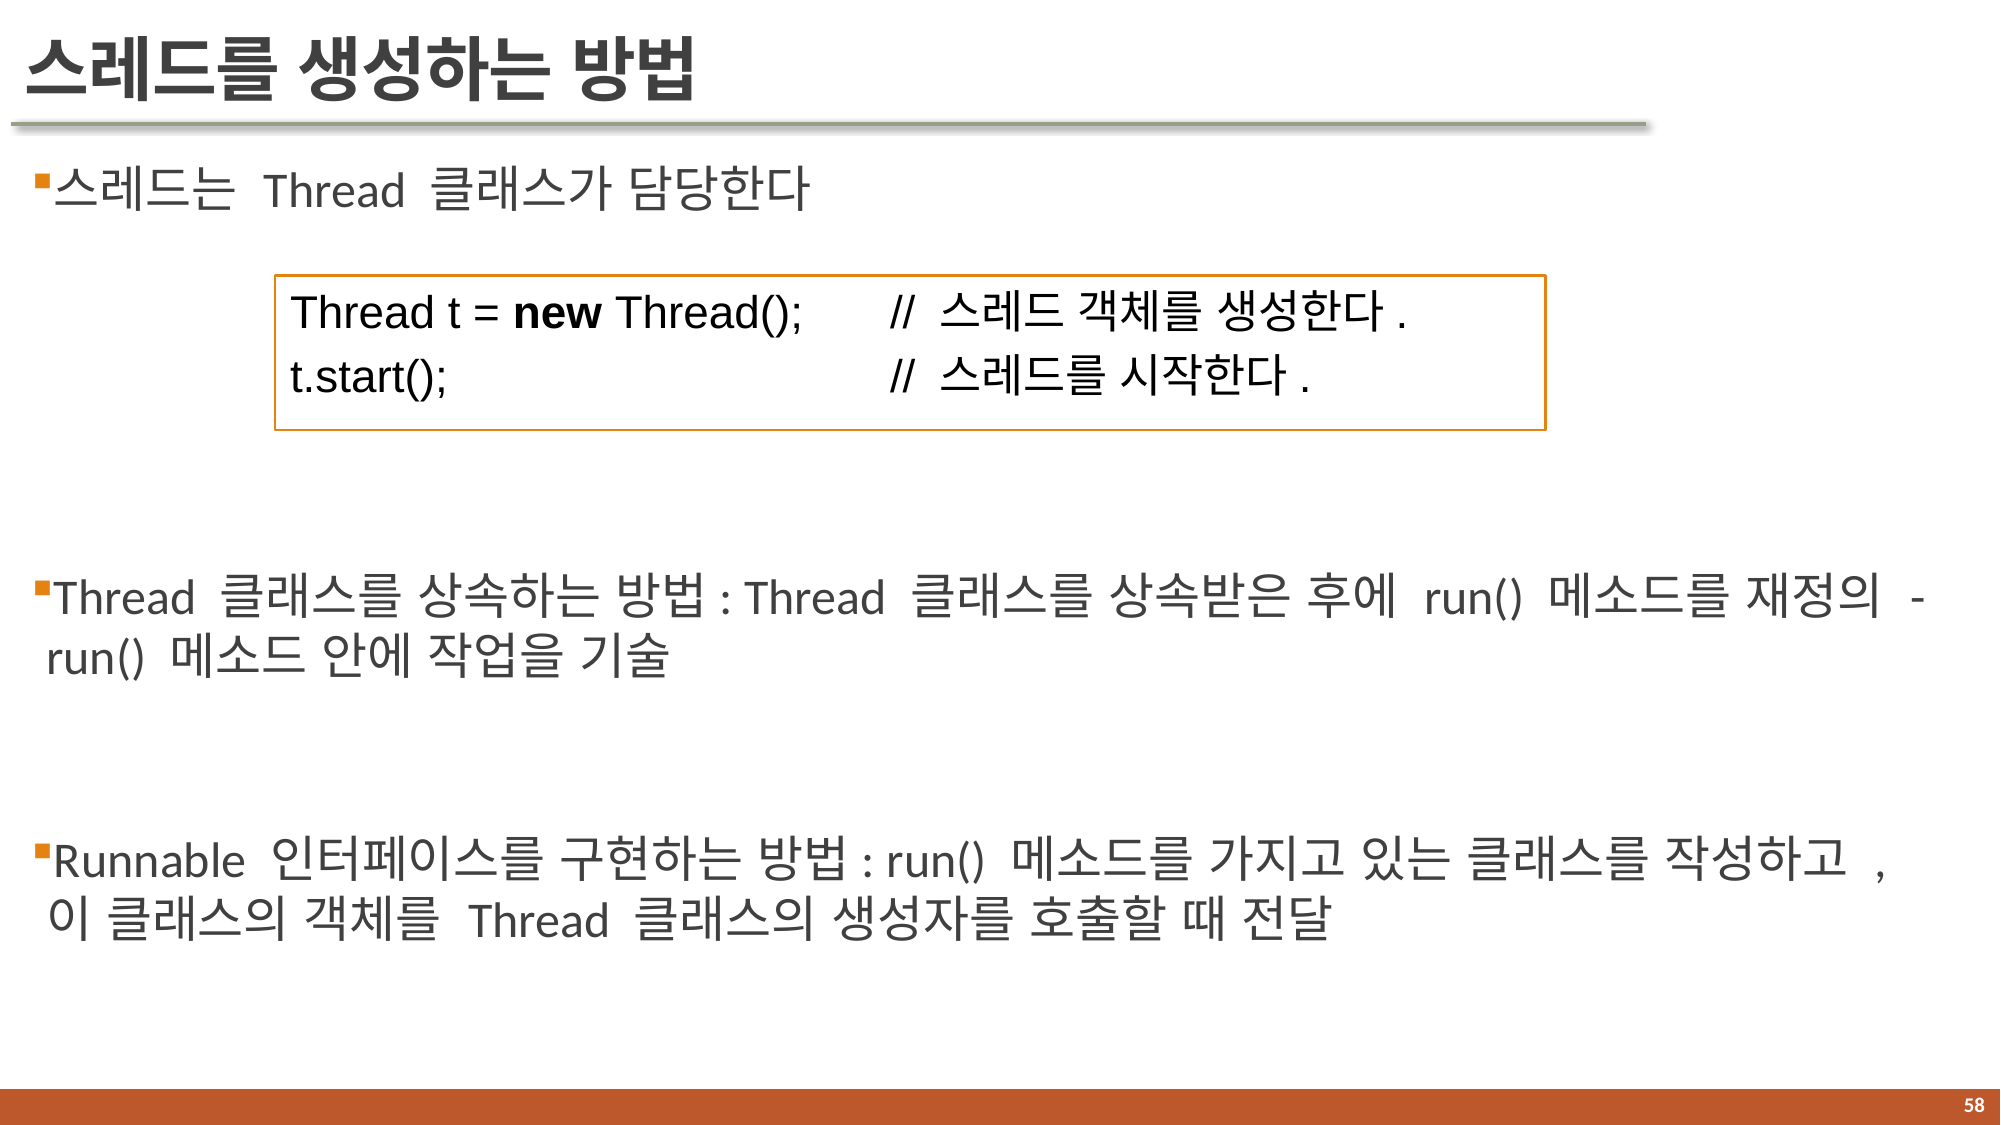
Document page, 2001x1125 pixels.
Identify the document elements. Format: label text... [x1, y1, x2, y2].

text_box Thread t = new Thread(); // 스레드 객체를 생성한다. t.start(); // 스레드를 시작한다. [274, 274, 1547, 431]
slide_number 57 [1784, 1083, 2000, 1125]
title 스레드를 생성하는 방법 [9, 17, 1660, 118]
list 스레드는 Thread 클래스가 담당한다 Thread 클래스를 상속하는 방법: Thread 클래스를 상속받은 후에 run() 메소드를 재정의 - run() 메소드 안에 작업을 기술 Runnable 인터페이스를 구현하는 방법: run() 메소드를 가지고 있는 클래스를 작성하고 ,이 클래스의 객체를 Thread 클래스의 생성자를 호출할 때 전달 [31, 149, 1945, 1067]
